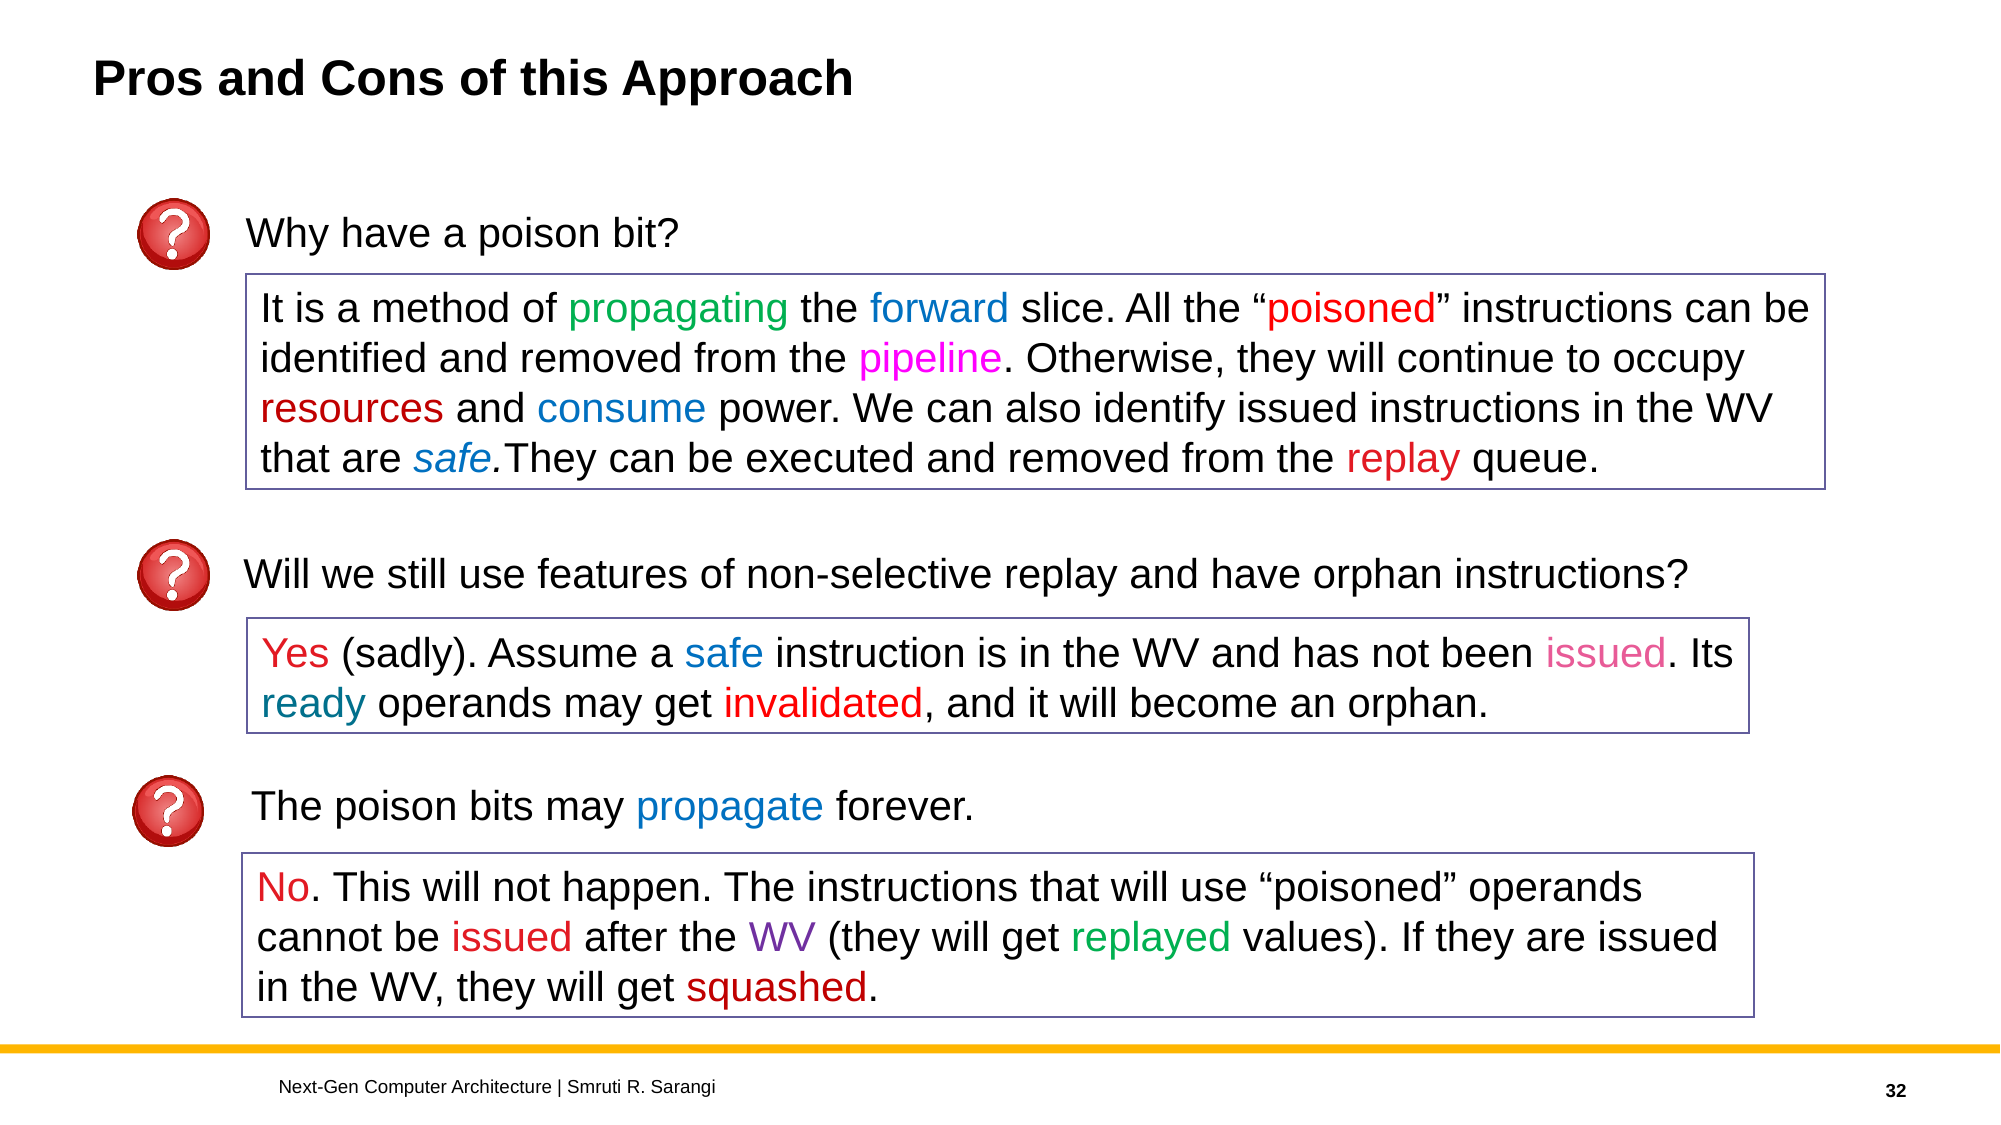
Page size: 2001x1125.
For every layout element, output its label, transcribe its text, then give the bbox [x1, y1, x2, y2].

picture [137, 197, 210, 270]
picture [137, 539, 210, 611]
text_box Will we still use features of non-selective replay and have orphan instructions? [228, 539, 1717, 605]
footer Next-Gen Computer Architecture | Smruti R. Sarangi [263, 1067, 1464, 1105]
slide_number 32 [1711, 1071, 1922, 1109]
text_box Why have a poison bit? [230, 198, 707, 263]
text_box Yes (sadly). Assume a safe instruction is in the WV and has not been issued. Its ready operands may get invalidated, and it will become an orphan. [246, 617, 1750, 734]
title Pros and Cons of this Approach [78, 45, 1578, 180]
picture [132, 775, 204, 847]
text_box No. This will not happen. The instructions that will use “poisoned” operands cannot be issued after the WV (they will get replayed values). If they are issued in the WV, they will get squashed. [241, 852, 1755, 1018]
text_box It is a method of propagating the forward slice. All the “poisoned” instructions can be identified and removed from the pipeline. Otherwise, they will continue to occupy resources and consume power. We can also identify issued instructions in the WV that are safe.They can be executed and removed from the replay queue. [245, 273, 1827, 490]
text_box The poison bits may propagate forever. [236, 771, 1002, 837]
